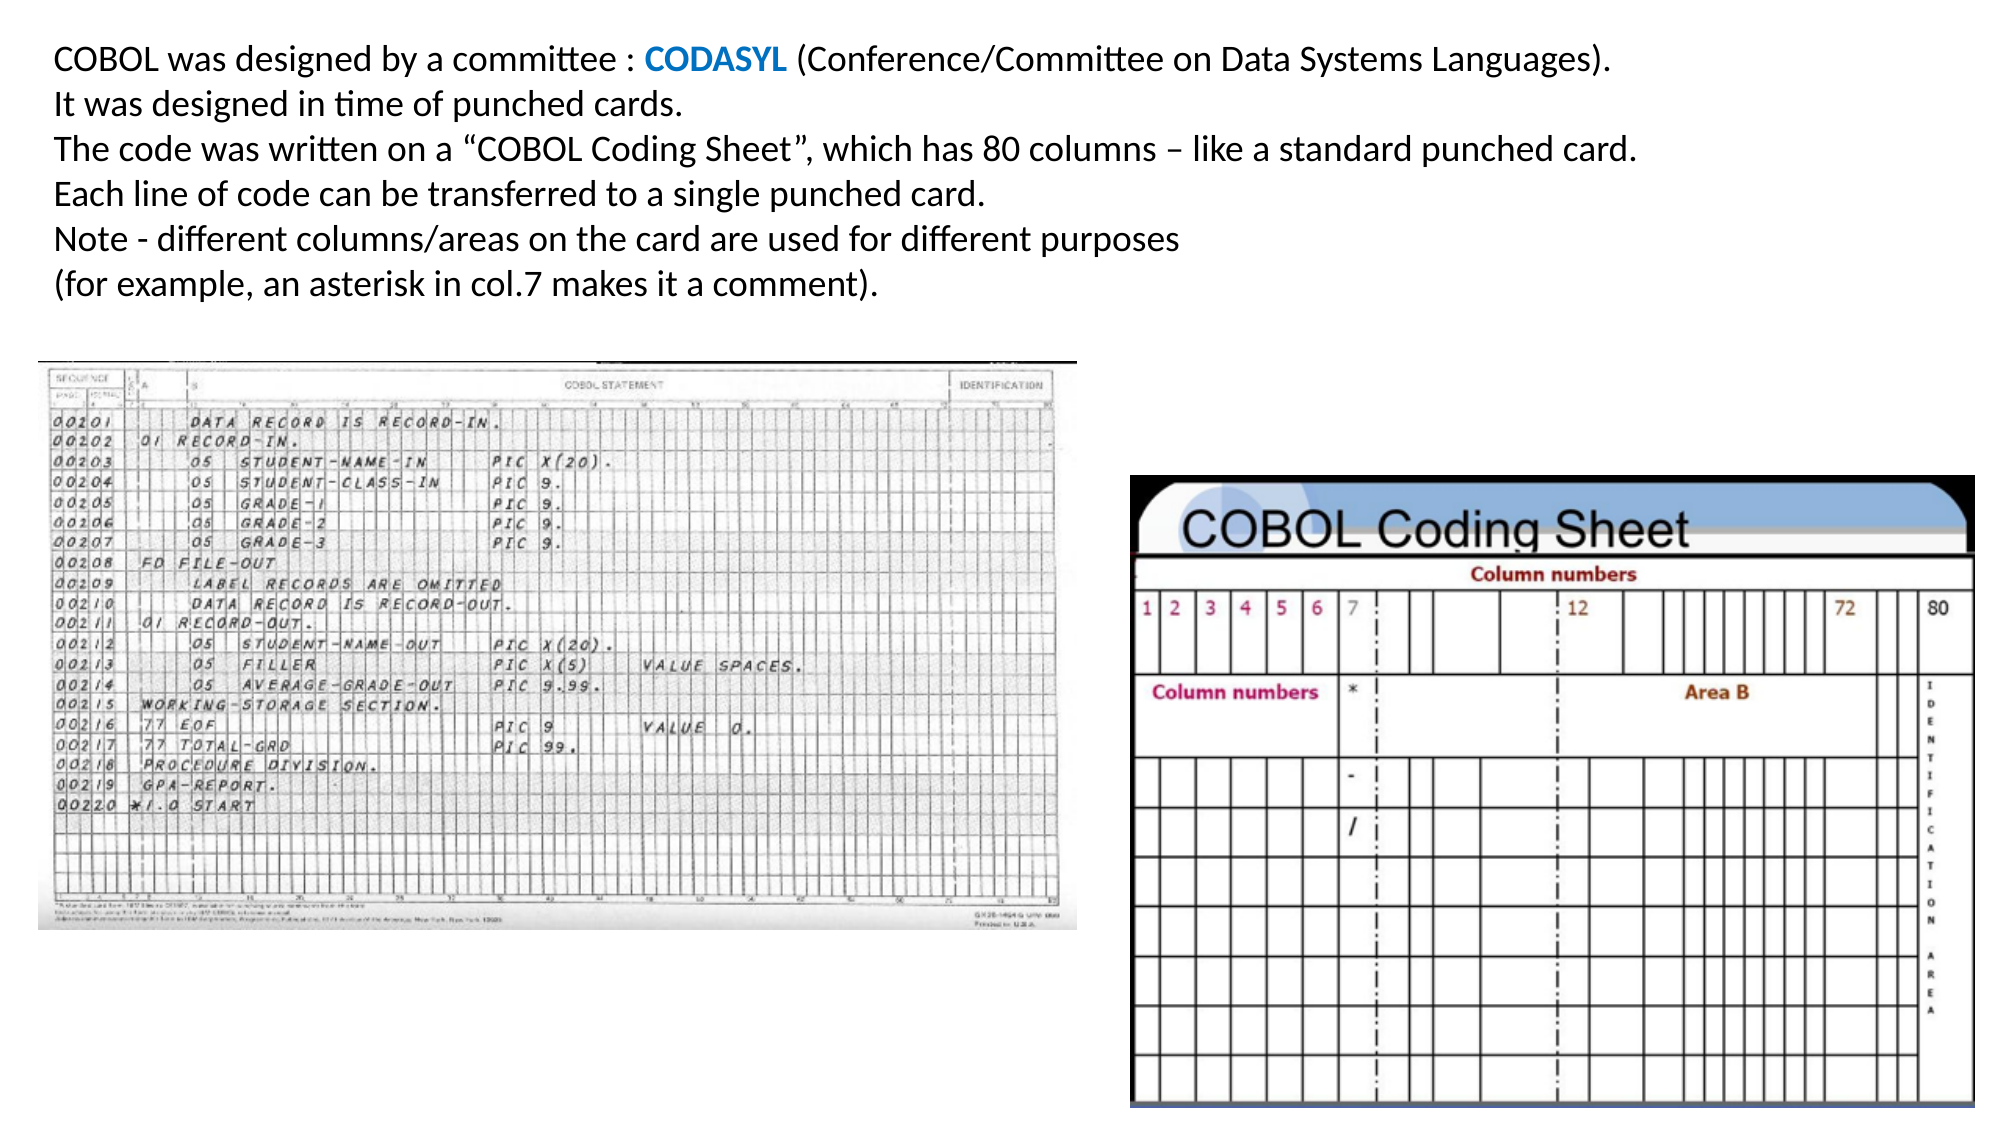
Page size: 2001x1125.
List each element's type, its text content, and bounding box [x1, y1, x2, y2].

picture [38, 361, 1077, 930]
picture [1130, 475, 1975, 1108]
text_box COBOL was designed by a committee : CODASYL (Conference/Committee on Data Systems Languages). It was designed in time of punched cards. The code was written on a “COBOL Coding Sheet”, which has 80 columns – like a standard punched card. Each line of code can be transferred to a single punched card. Note - different columns/areas on the card are used for different purposes (for example, an asterisk in col.7 makes it a comment). [38, 26, 1837, 312]
